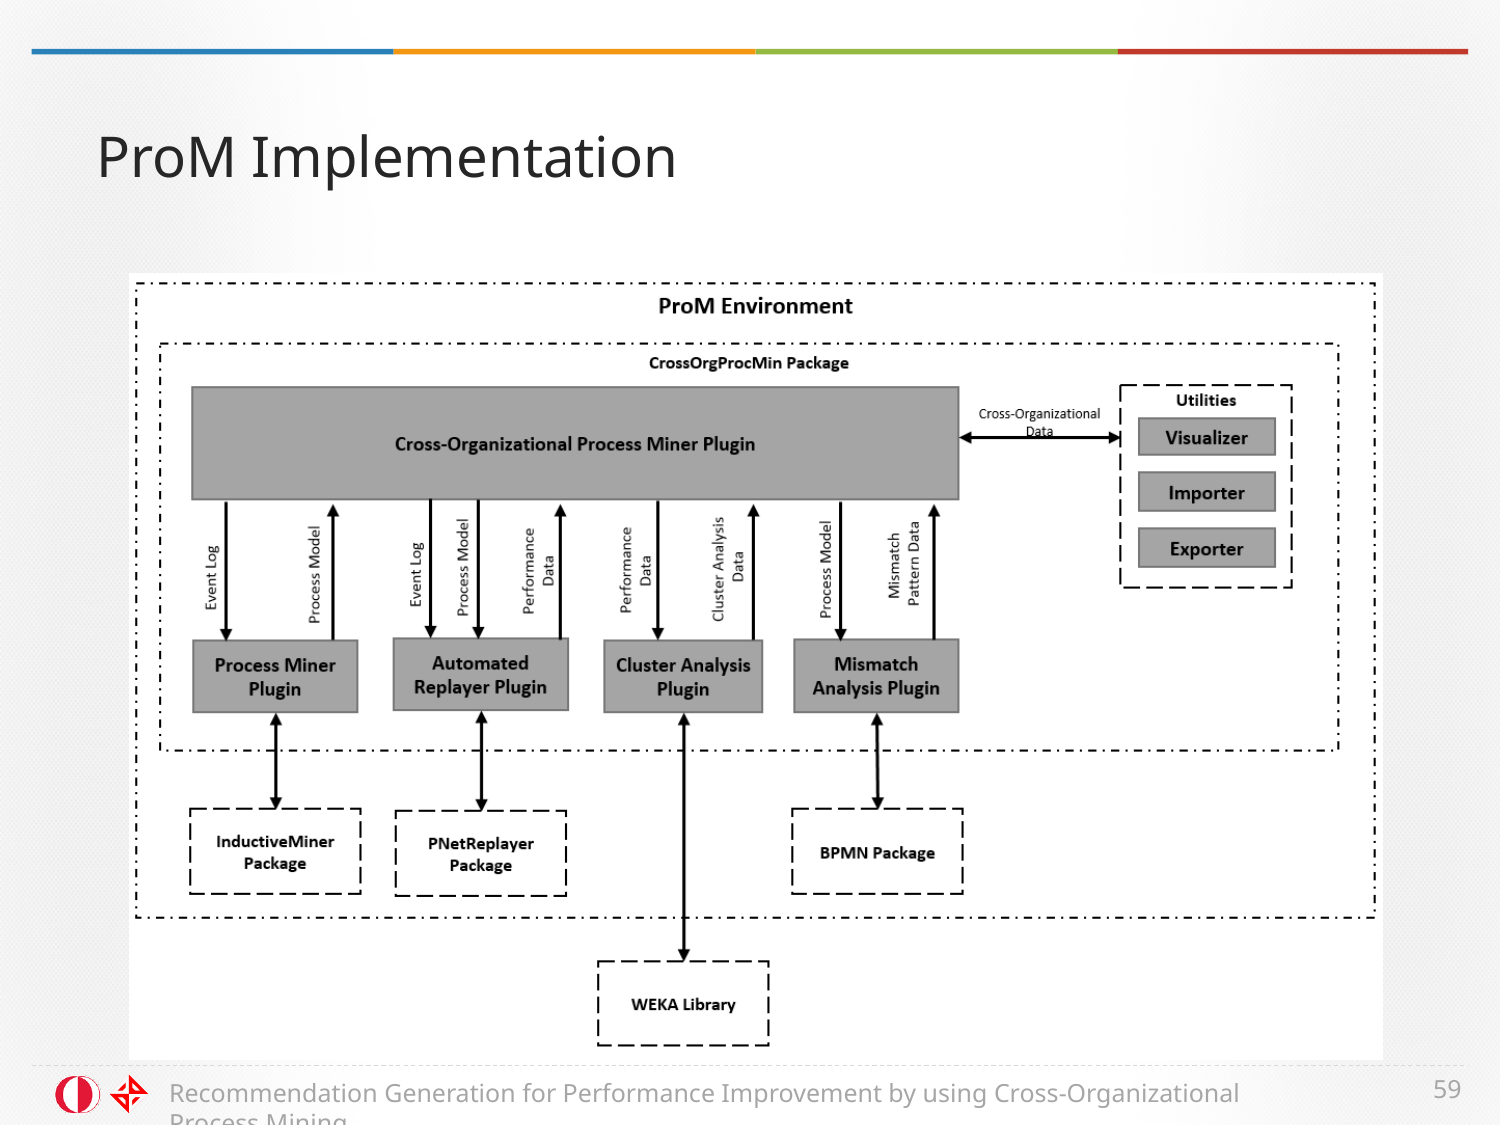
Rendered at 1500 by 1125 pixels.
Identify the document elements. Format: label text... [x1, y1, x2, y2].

picture [0, 0, 1500, 1125]
picture [174, 1116, 181, 1123]
picture [272, 1116, 281, 1125]
text_box ProM Implementation [81, 114, 1500, 197]
picture [179, 1116, 267, 1125]
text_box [31, 1065, 1477, 1116]
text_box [31, 48, 1469, 55]
